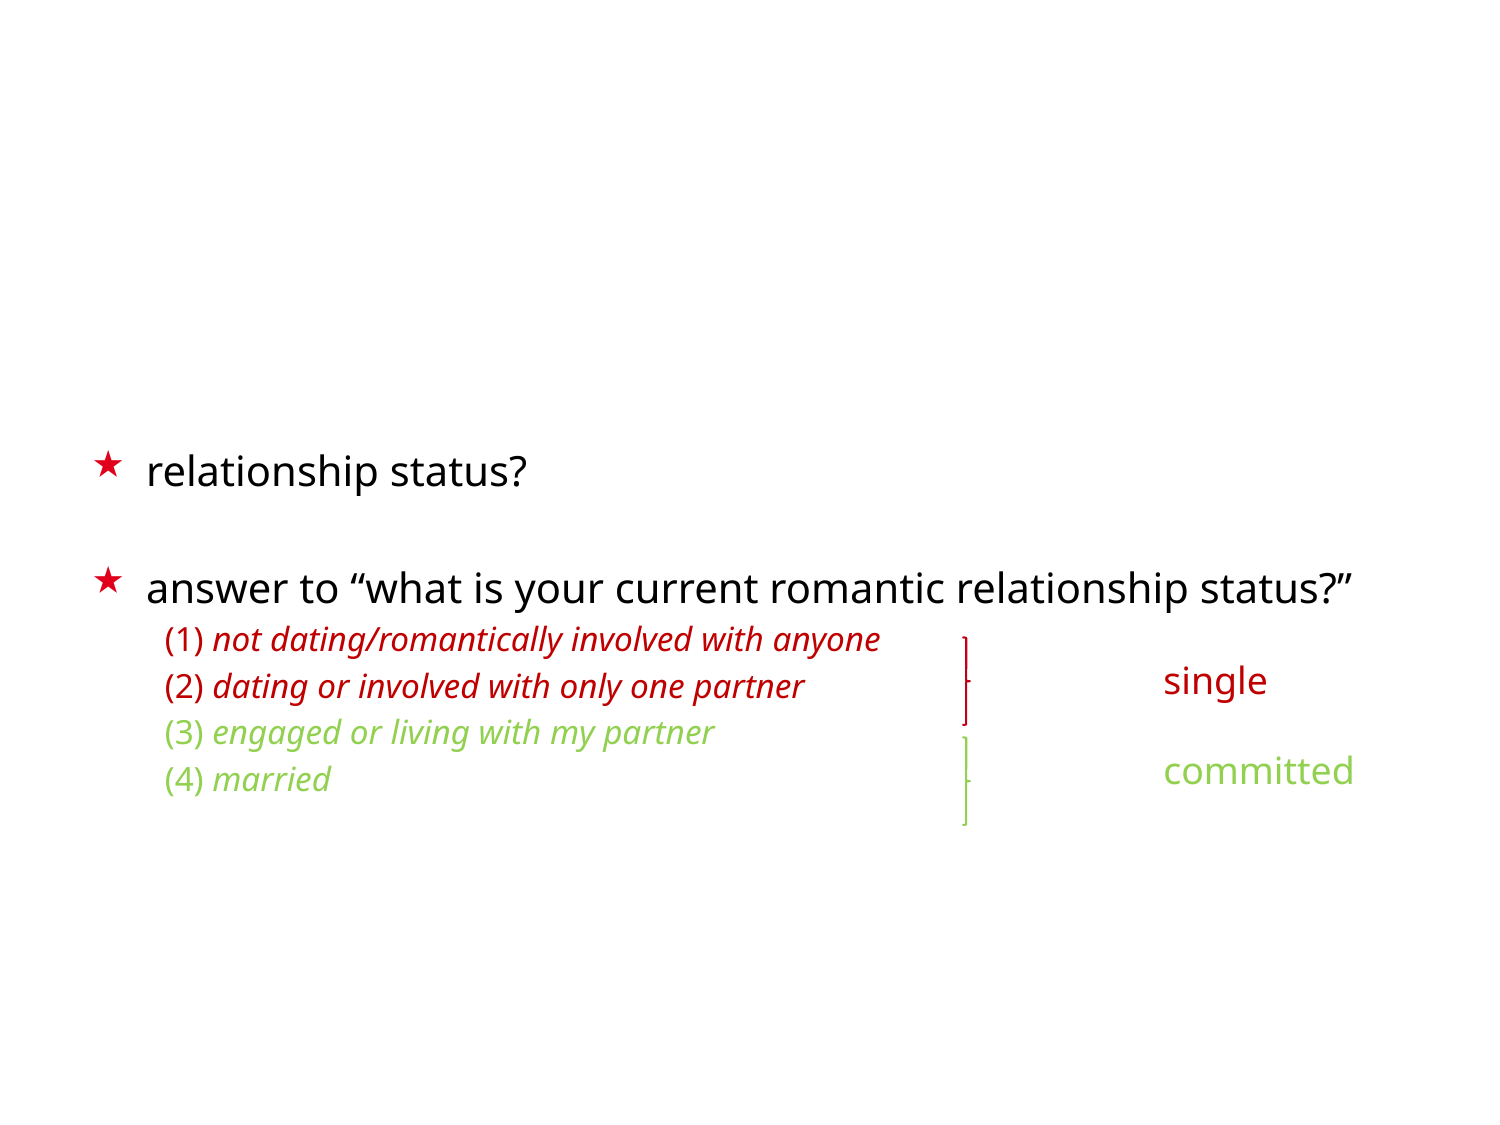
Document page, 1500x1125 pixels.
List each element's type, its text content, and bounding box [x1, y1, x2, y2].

list relationship status? answer to “what is your current romantic relationship status?” (1) not dating/romantically involved with anyone (2) dating or involved with only one partner (3) engaged or living with my partner (4) married [75, 262, 1425, 1005]
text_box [961, 636, 1363, 893]
